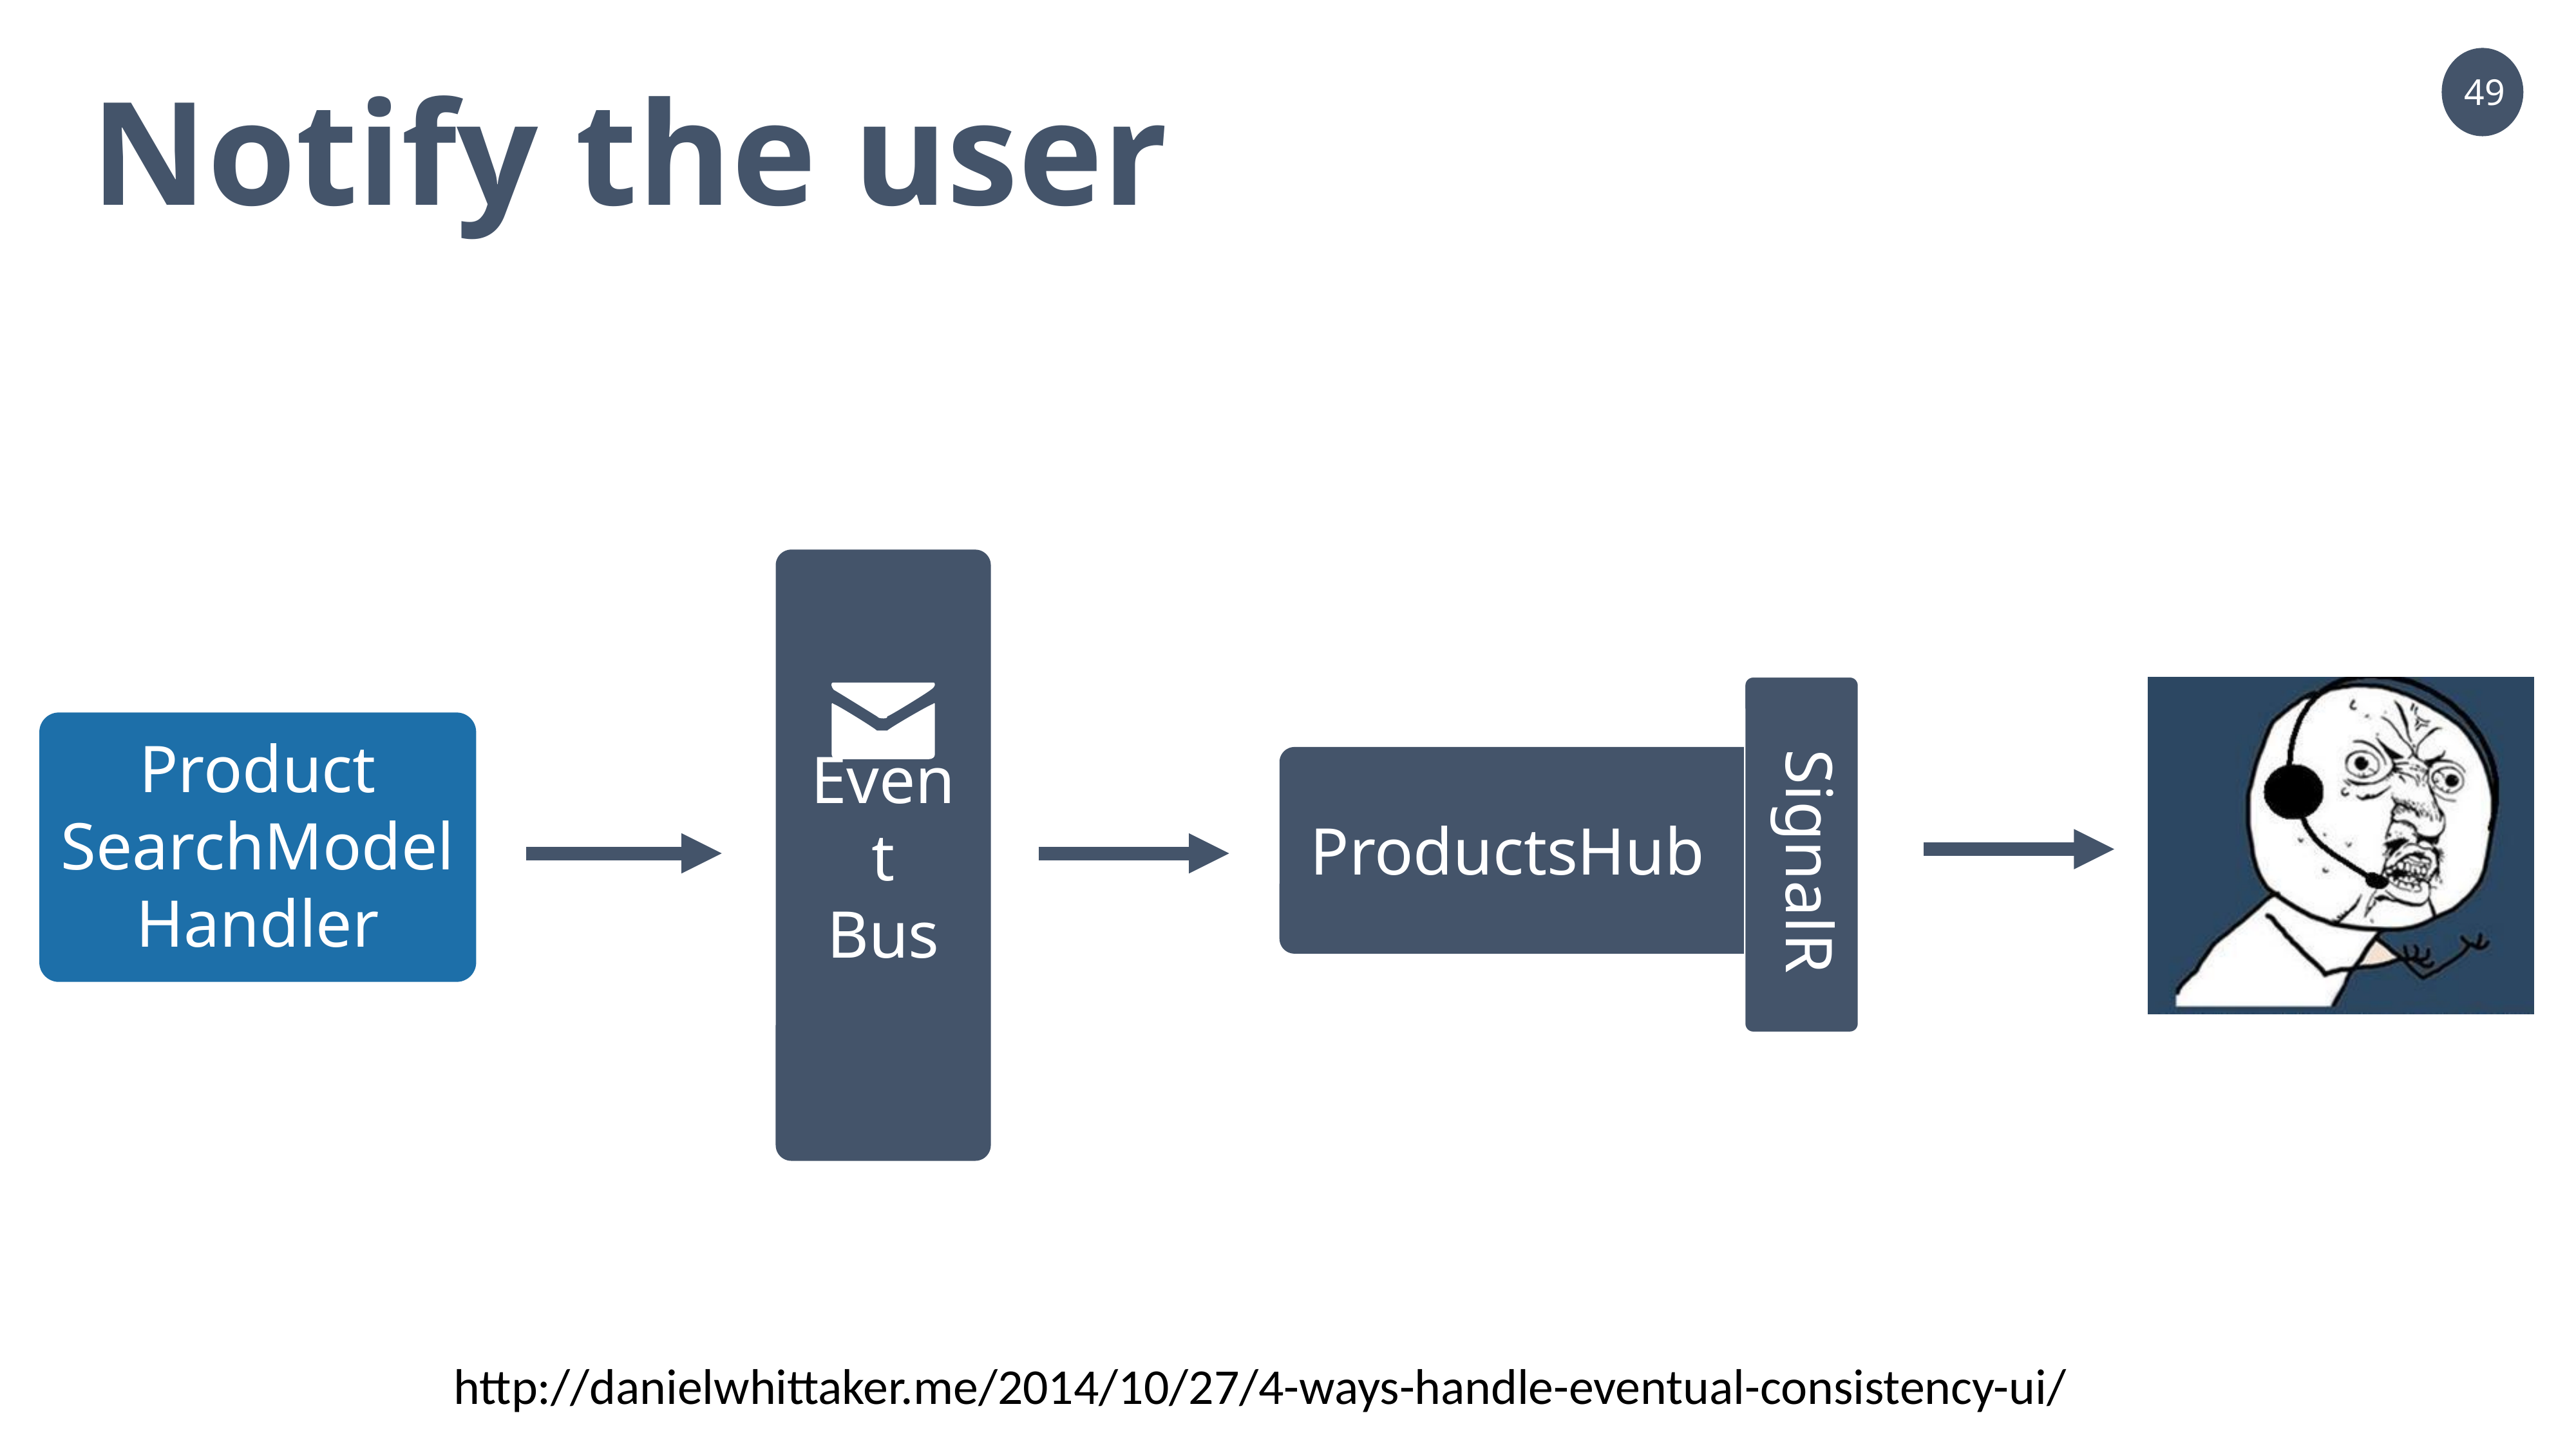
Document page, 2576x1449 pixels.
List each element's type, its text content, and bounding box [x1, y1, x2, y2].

text_box ProductsHub [1291, 800, 1725, 898]
text_box SignalR [1763, 730, 1861, 993]
text_box [831, 703, 935, 759]
text_box [1744, 676, 1859, 1033]
text_box [1278, 746, 1744, 954]
text_box [40, 970, 476, 983]
text_box Product SearchModel Handler [39, 718, 477, 970]
text_box [831, 682, 935, 719]
text_box http://danielwhittaker.me/2014/10/27/4-ways-handle-eventual-consistency-ui/ [0, 1349, 2549, 1419]
picture [2148, 677, 2534, 1014]
text_box Notify the user [81, 57, 2439, 239]
text_box Event Bus [775, 549, 992, 1162]
text_box [44, 712, 471, 718]
